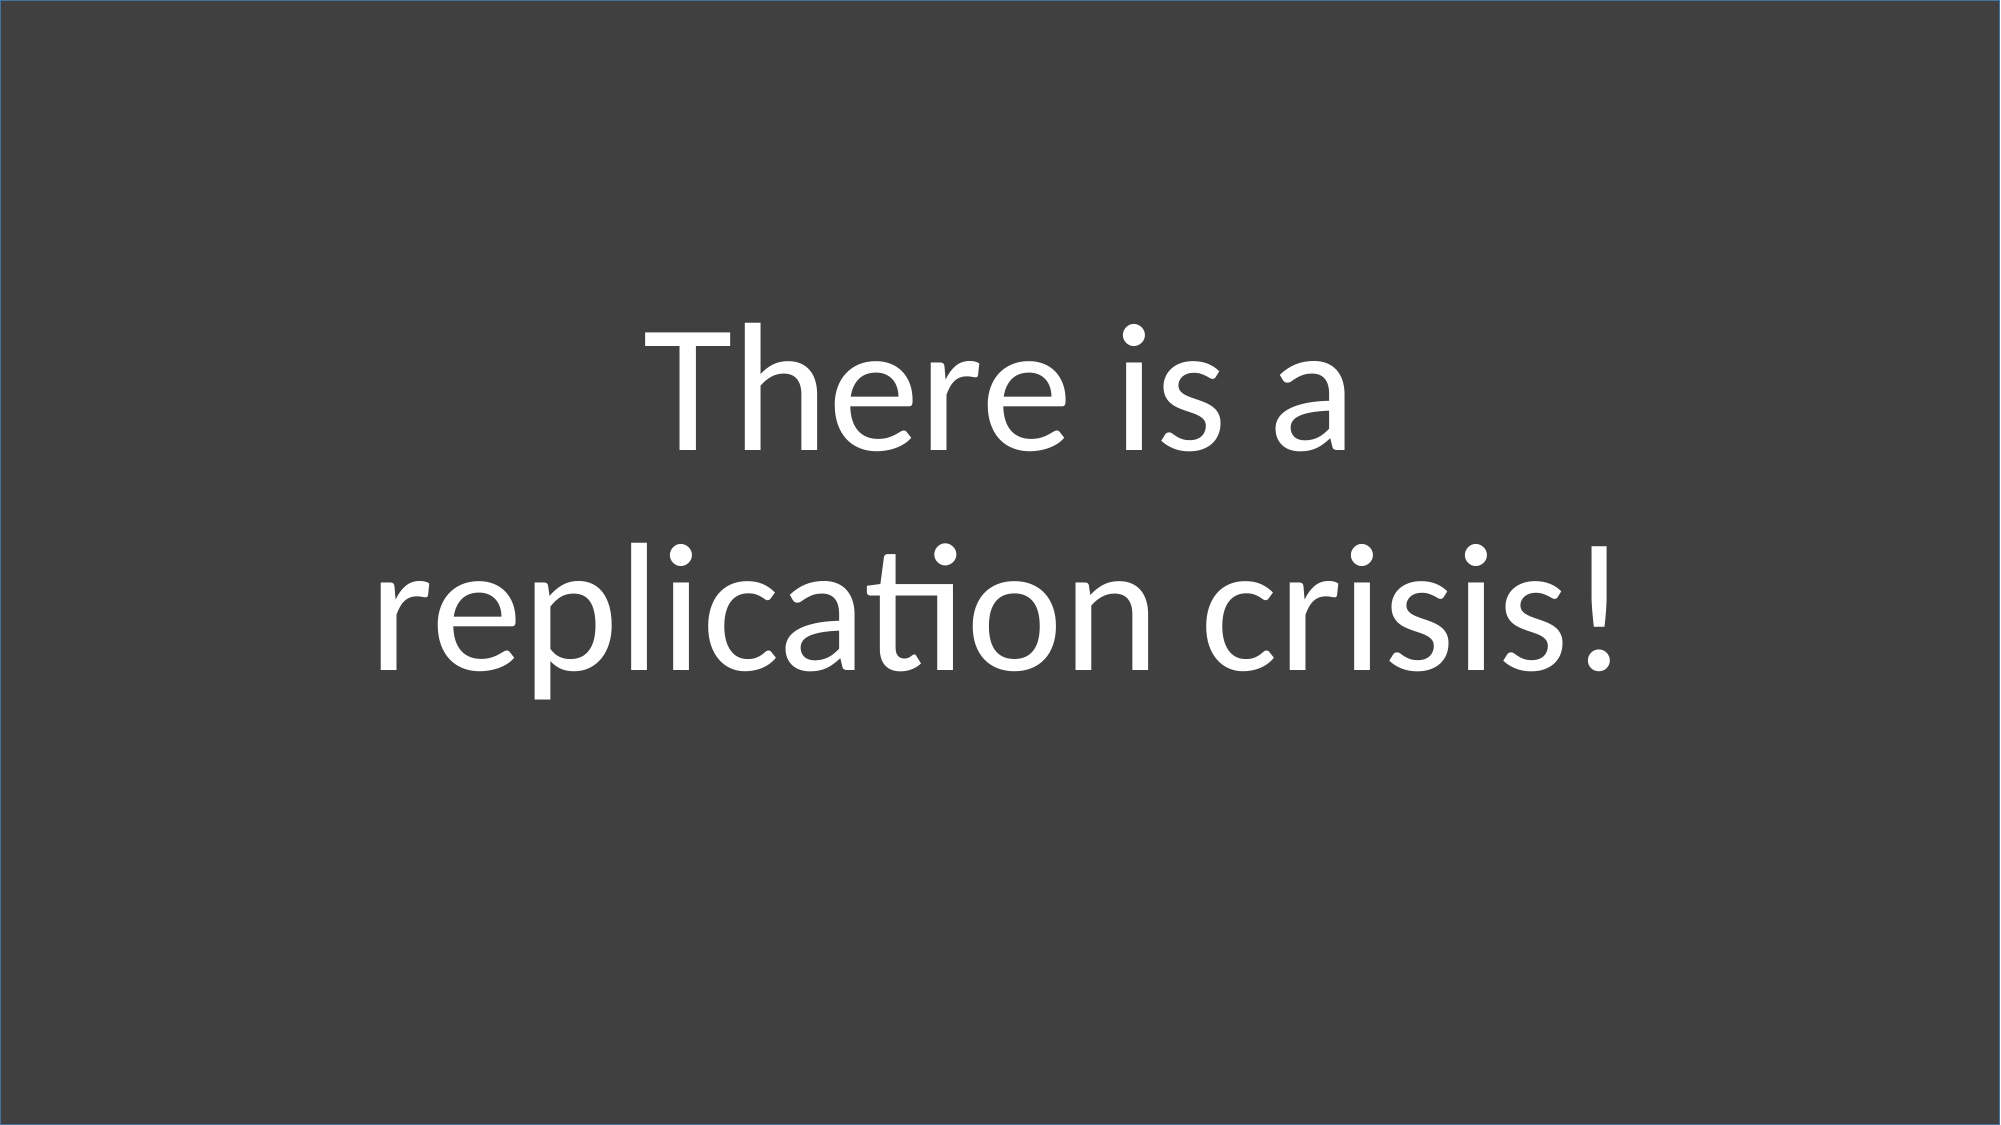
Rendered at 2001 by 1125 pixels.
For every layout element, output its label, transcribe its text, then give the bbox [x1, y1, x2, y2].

text_box [0, 0, 2000, 1125]
text_box There is a replication crisis! [334, 259, 1666, 935]
